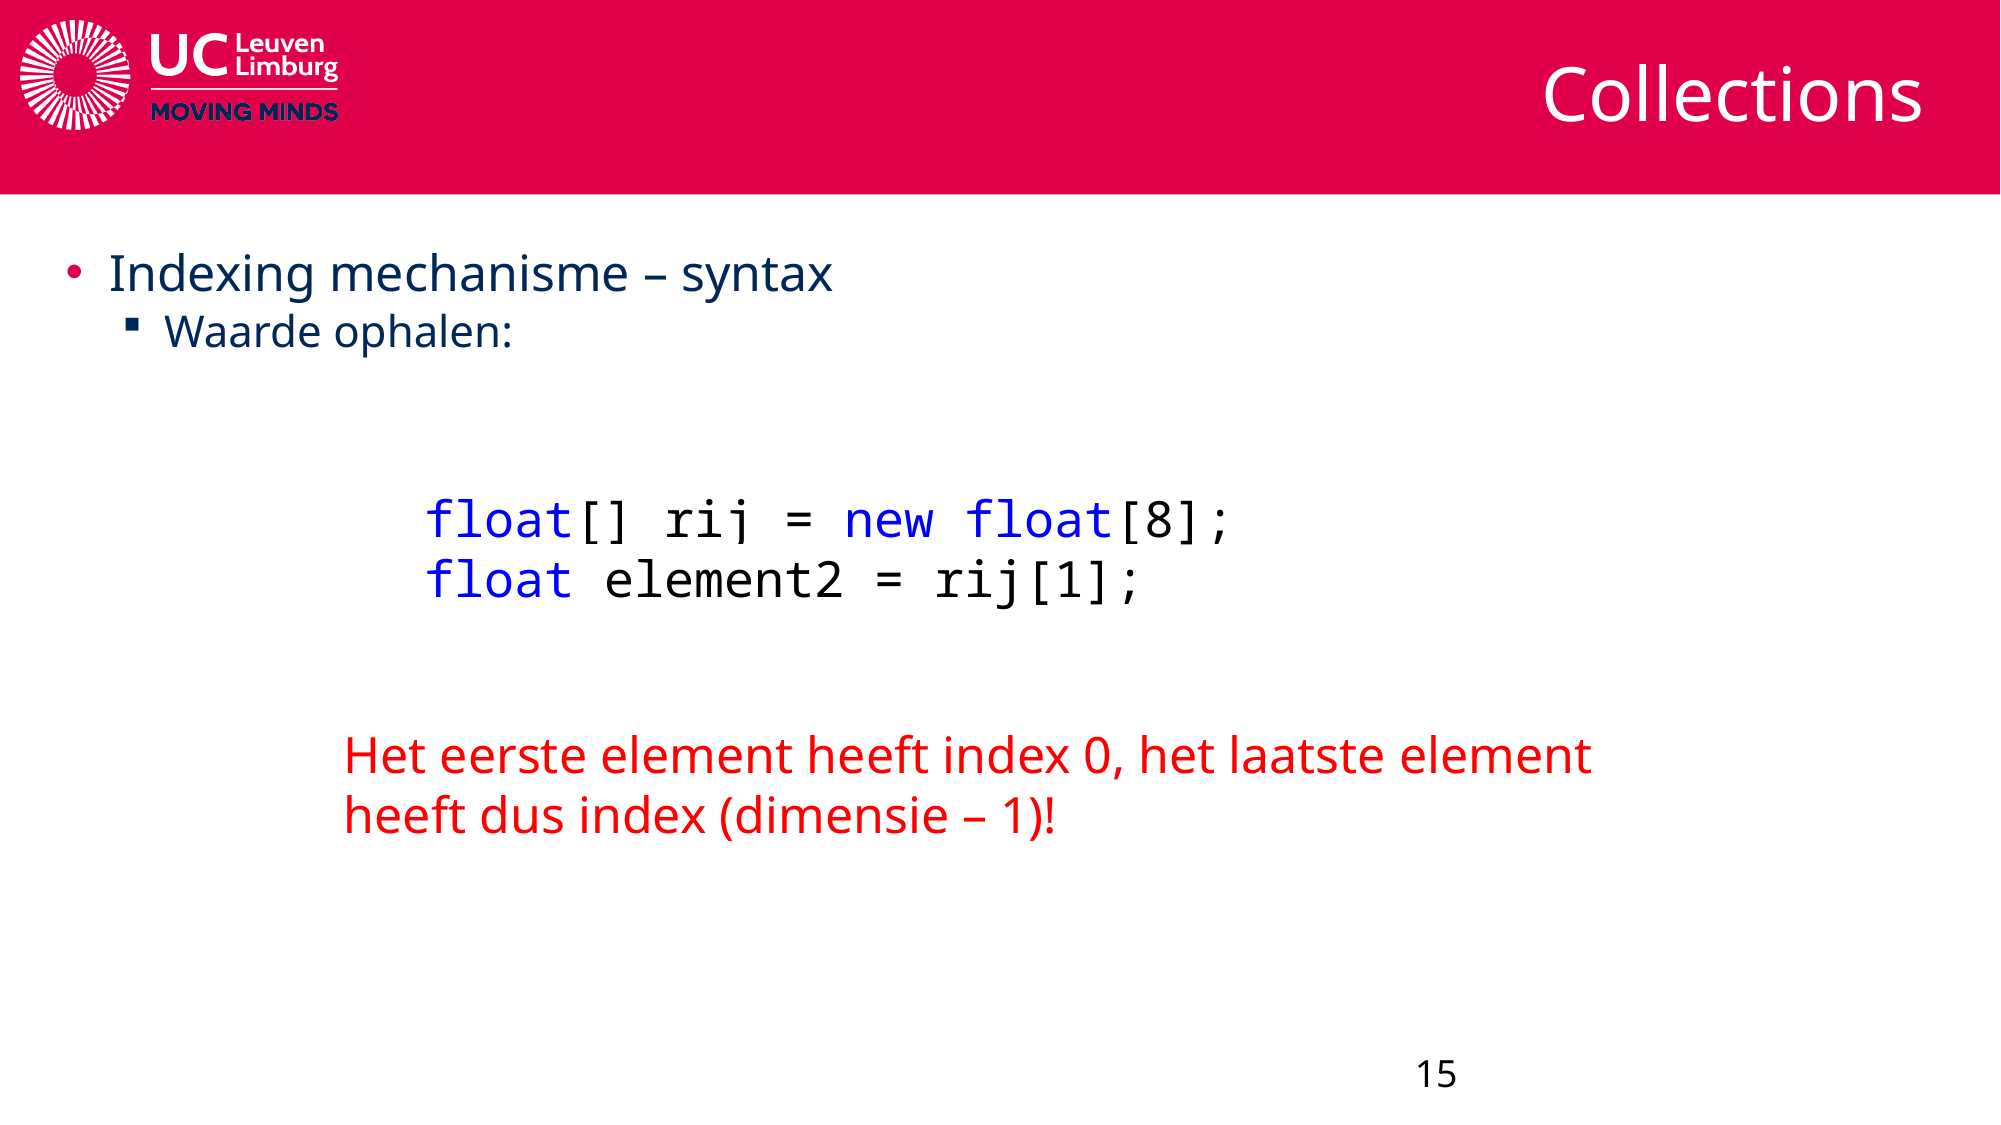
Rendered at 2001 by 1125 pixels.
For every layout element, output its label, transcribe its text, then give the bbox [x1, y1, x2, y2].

picture [20, 20, 338, 130]
text_box float[] rij = new float[8]; float element2 = rij[1]; [409, 479, 1375, 615]
title Collections [358, 0, 1940, 195]
slide_number 15 [1400, 1042, 1750, 1103]
list Indexing mechanisme – syntax Waarde ophalen: [50, 240, 1940, 1078]
text_box Het eerste element heeft index 0, het laatste element heeft dus index (dimensie – 1)! [328, 715, 1675, 851]
